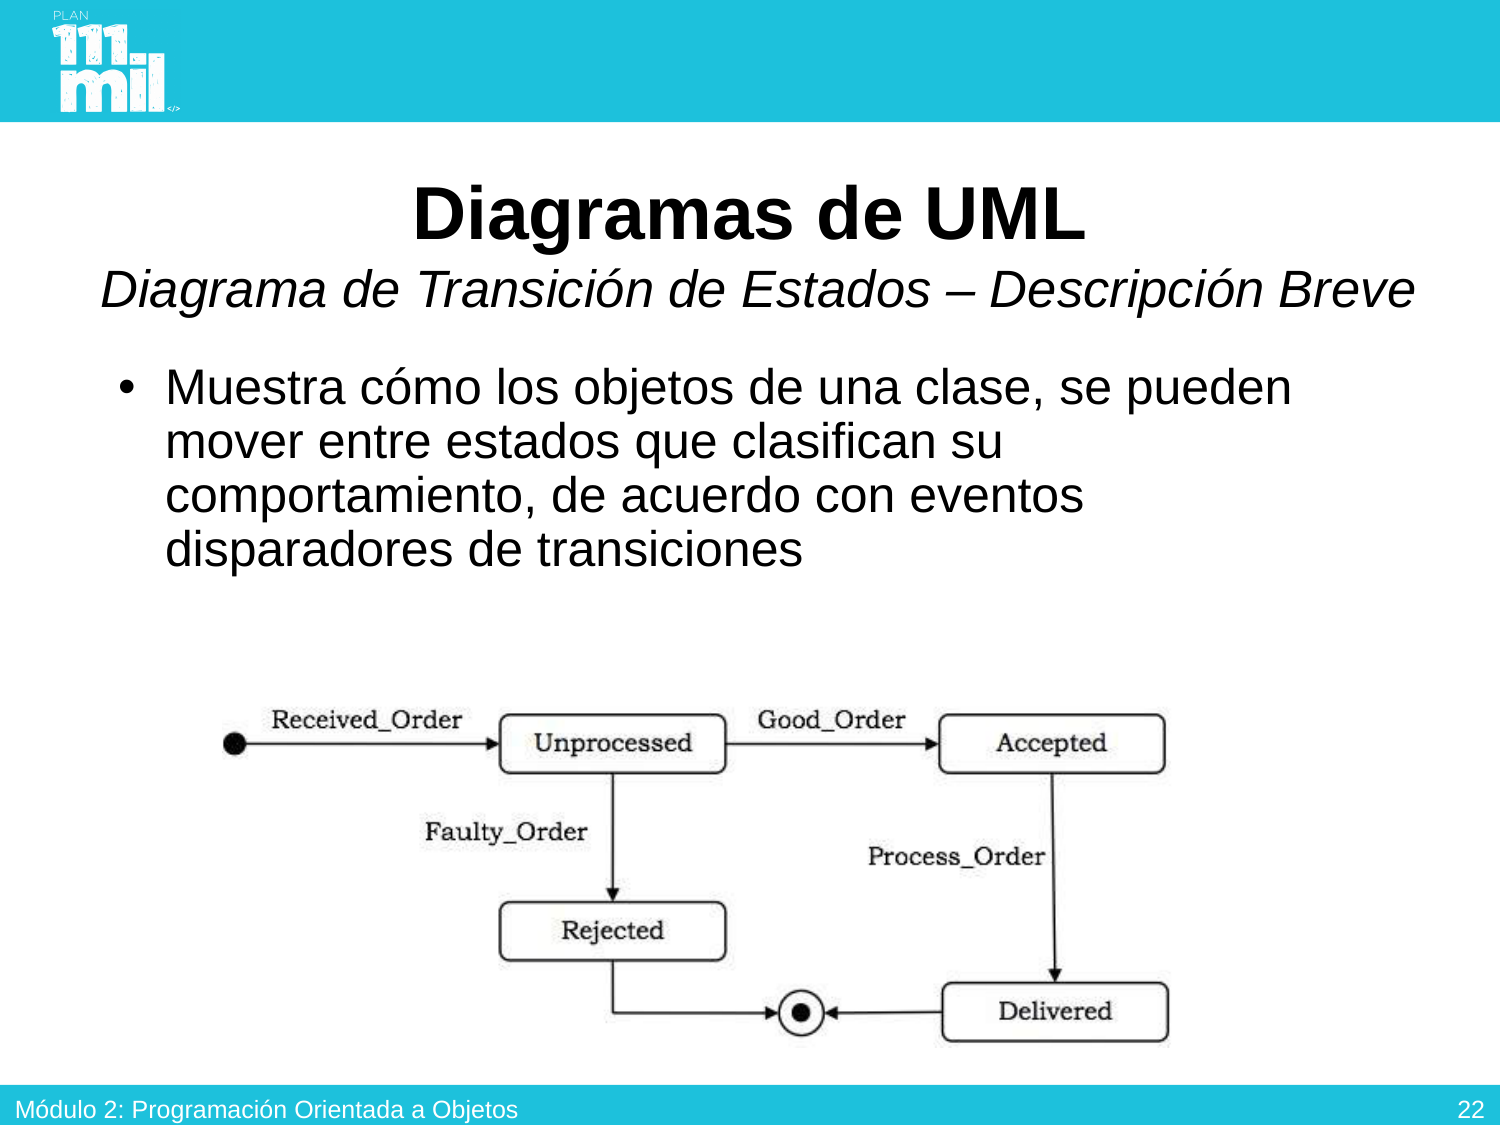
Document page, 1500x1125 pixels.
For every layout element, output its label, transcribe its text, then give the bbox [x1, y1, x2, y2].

title Diagramas de UML Diagrama de Transición de Estados – Descripción Breve [0, 147, 1500, 348]
list Muestra cómo los objetos de una clase, se pueden mover entre estados que clasifican su comportamiento, de acuerdo con eventos disparadores de transiciones [103, 354, 1397, 1069]
slide_number 21 [1162, 1078, 1500, 1125]
picture [222, 694, 1176, 1049]
footer Módulo 2: Programación Orientada a Objetos [0, 1078, 606, 1125]
